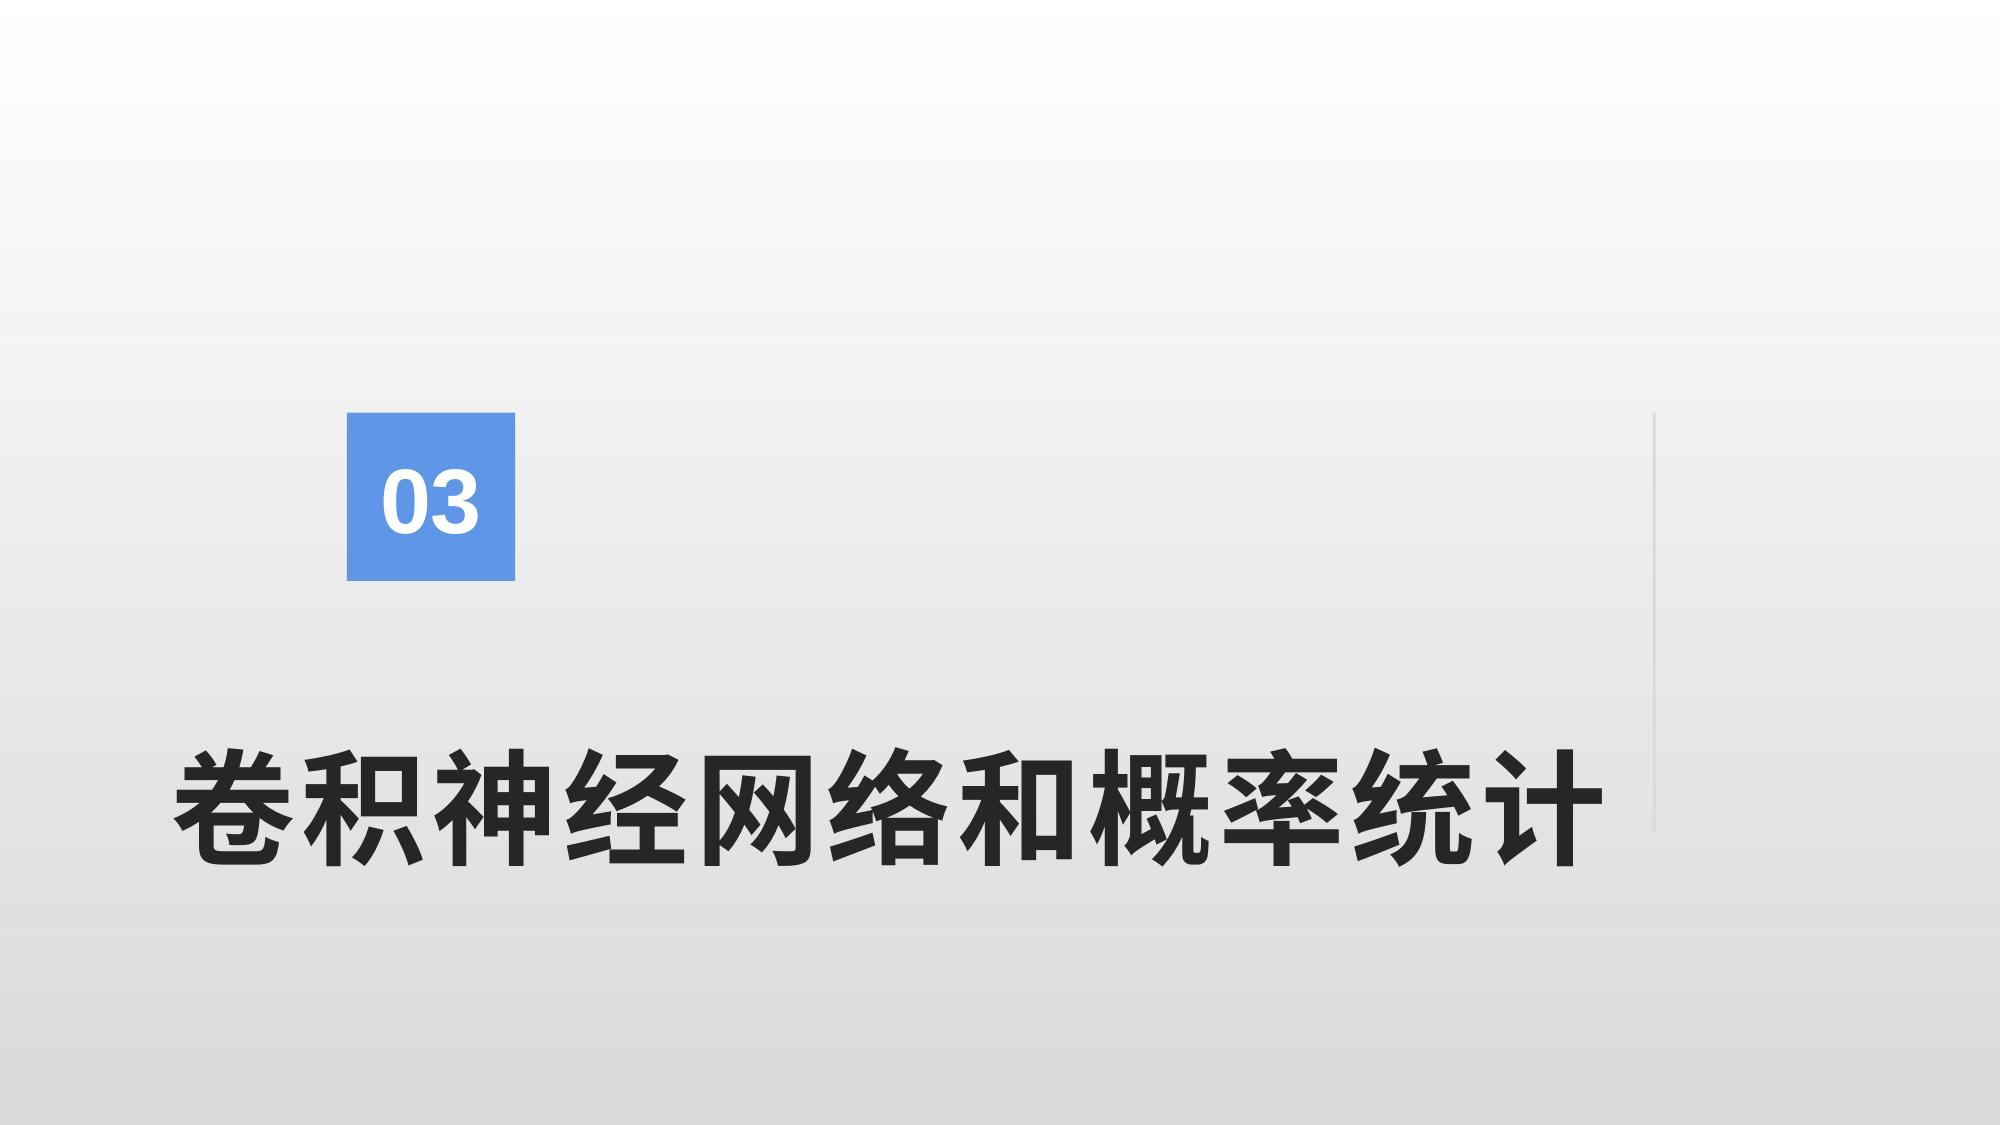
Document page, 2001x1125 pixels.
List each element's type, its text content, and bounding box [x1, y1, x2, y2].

text_box [1652, 412, 1657, 833]
title 卷积神经网络和概率统计 [155, 592, 1710, 889]
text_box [346, 412, 516, 582]
